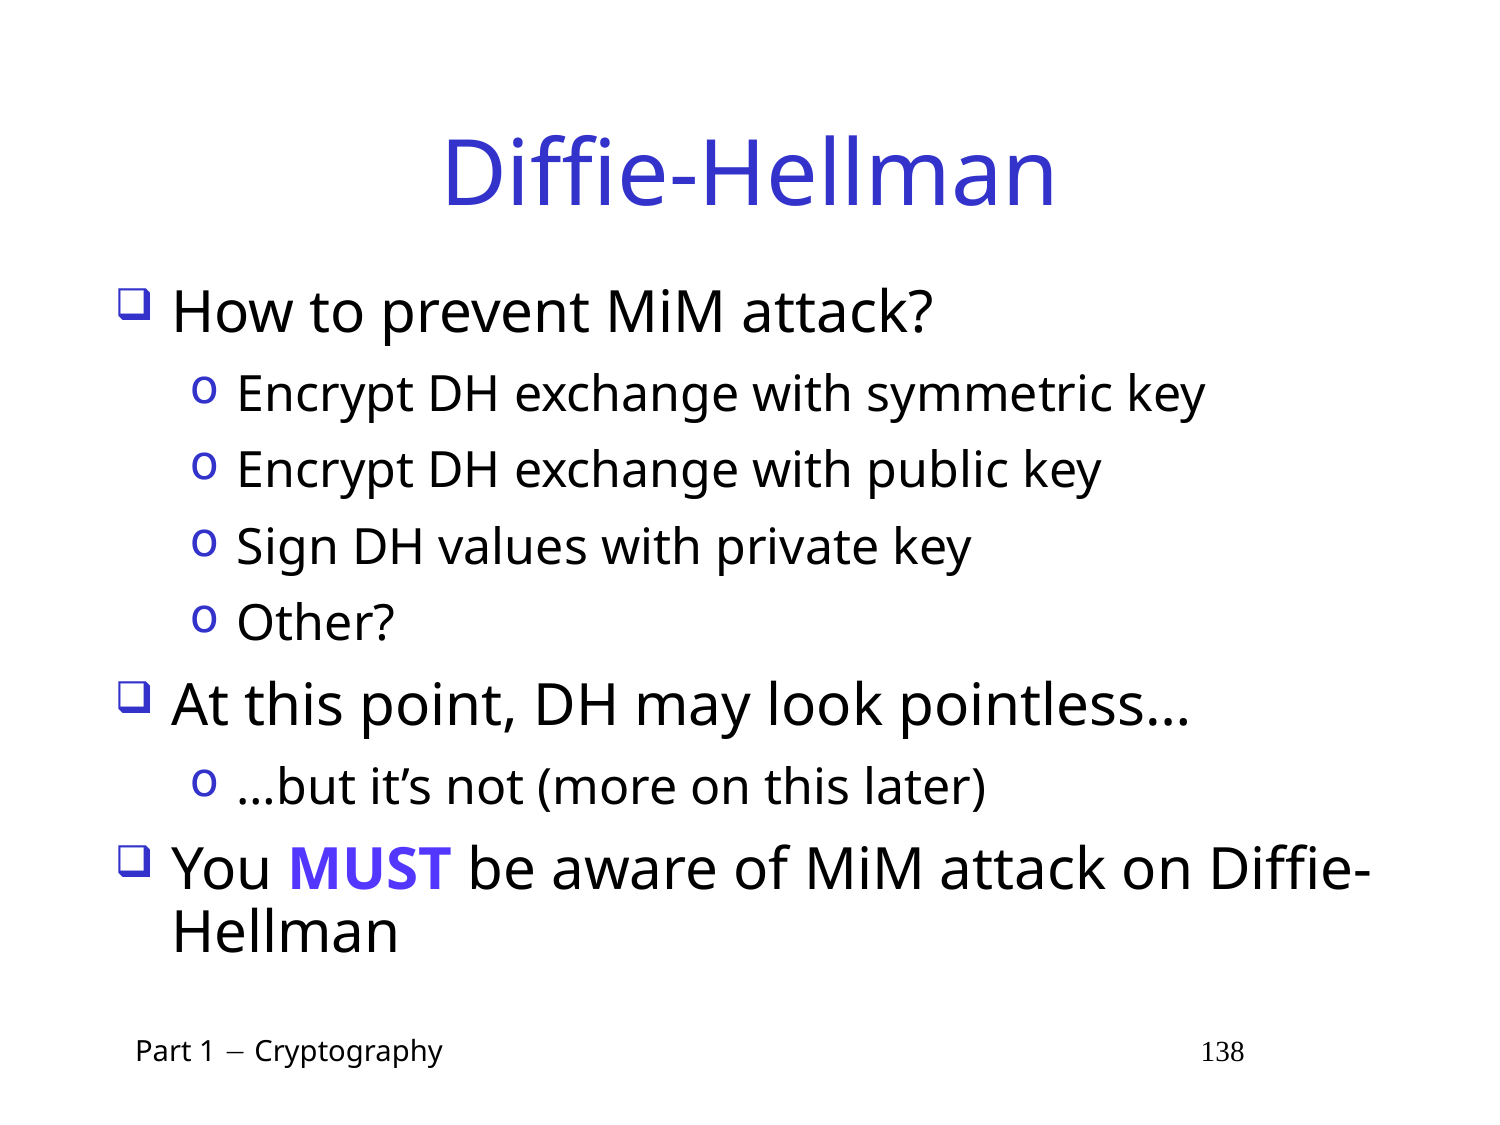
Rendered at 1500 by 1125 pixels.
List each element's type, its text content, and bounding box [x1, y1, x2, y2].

list How to prevent MiM attack? Encrypt DH exchange with symmetric key Encrypt DH exchange with public key Sign DH values with private key Other? At this point, DH may look pointless… …but it’s not (more on this later) You MUST be aware of MiM attack on Diffie-Hellman [99, 274, 1401, 976]
title Diffie-Hellman [112, 74, 1388, 263]
footer Part 1  Cryptography 138 [112, 1024, 1401, 1101]
